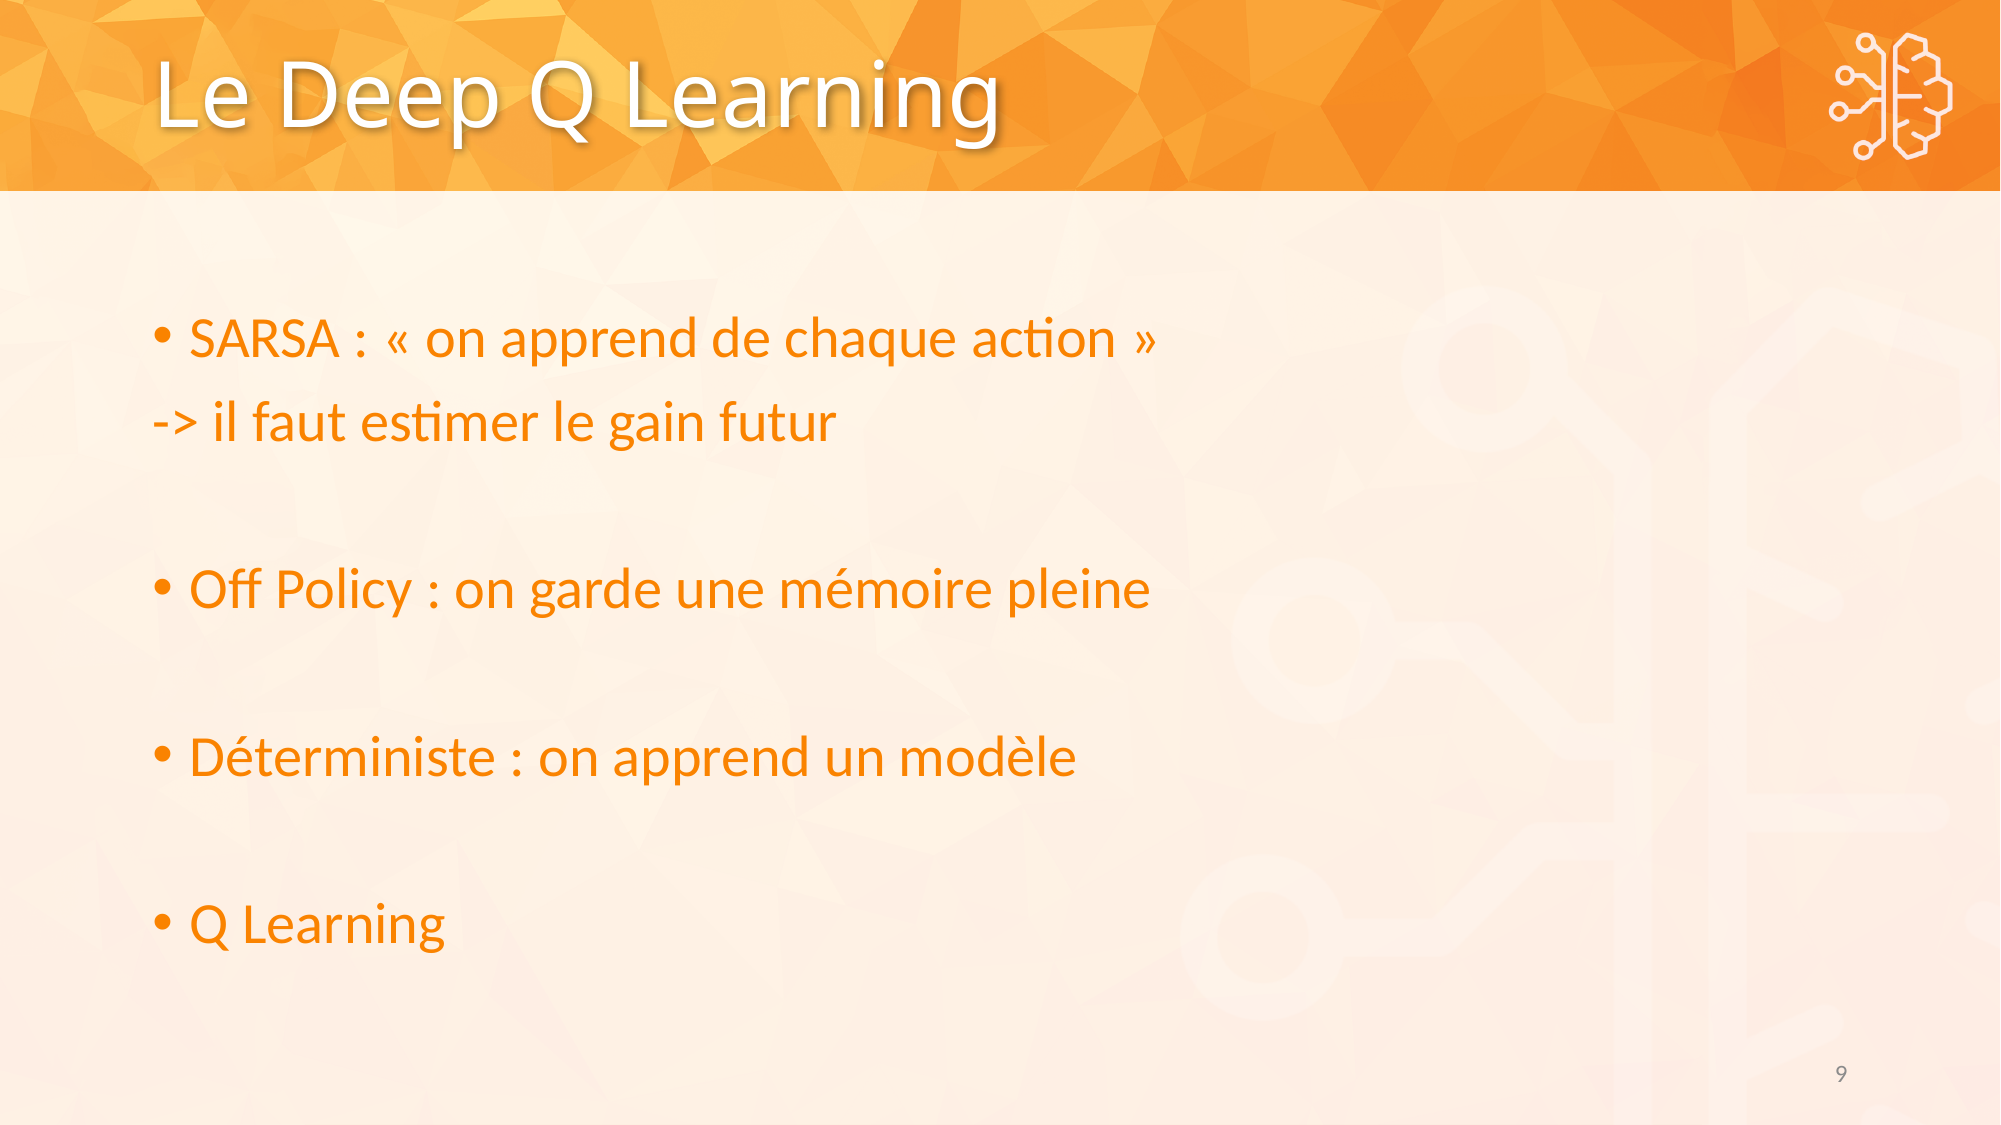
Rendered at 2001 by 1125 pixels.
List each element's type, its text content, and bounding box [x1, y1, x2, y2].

list SARSA : « on apprend de chaque action » -> il faut estimer le gain futur Off Policy : on garde une mémoire pleine Déterministe : on apprend un modèle Q Learning [137, 299, 1863, 1014]
picture [0, 0, 2001, 1125]
title Le Deep Q Learning [137, 37, 1863, 158]
slide_number 9 [1412, 1042, 1863, 1103]
